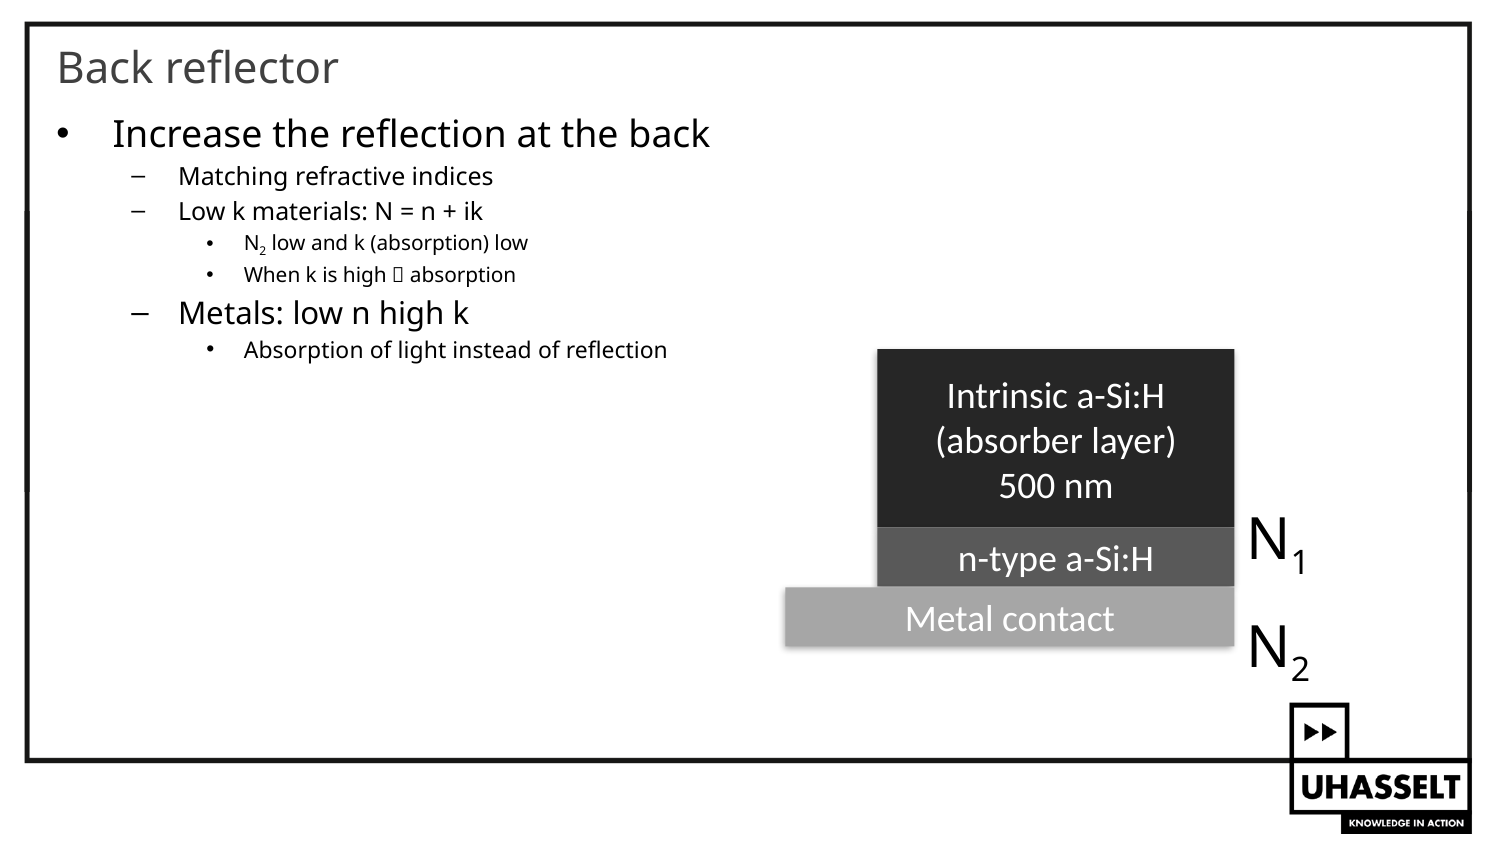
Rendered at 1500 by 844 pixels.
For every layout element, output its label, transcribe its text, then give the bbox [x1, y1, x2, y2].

text_box Intrinsic a-Si:H (absorber layer) 500 nm [876, 348, 1235, 526]
text_box n-type a-Si:H [876, 527, 1231, 585]
title Back reflector [41, 32, 1459, 100]
text_box N1 [1231, 493, 1382, 589]
list Increase the reflection at the back Matching refractive indices Low k materials: N = n + ik N2 low and k (absorption) low When k is high  absorption Metals: low n high k Absorption of light instead of reflection [41, 102, 810, 387]
text_box Metal contact [785, 587, 1235, 647]
text_box N2 [1231, 601, 1376, 696]
picture [20, 20, 1476, 834]
